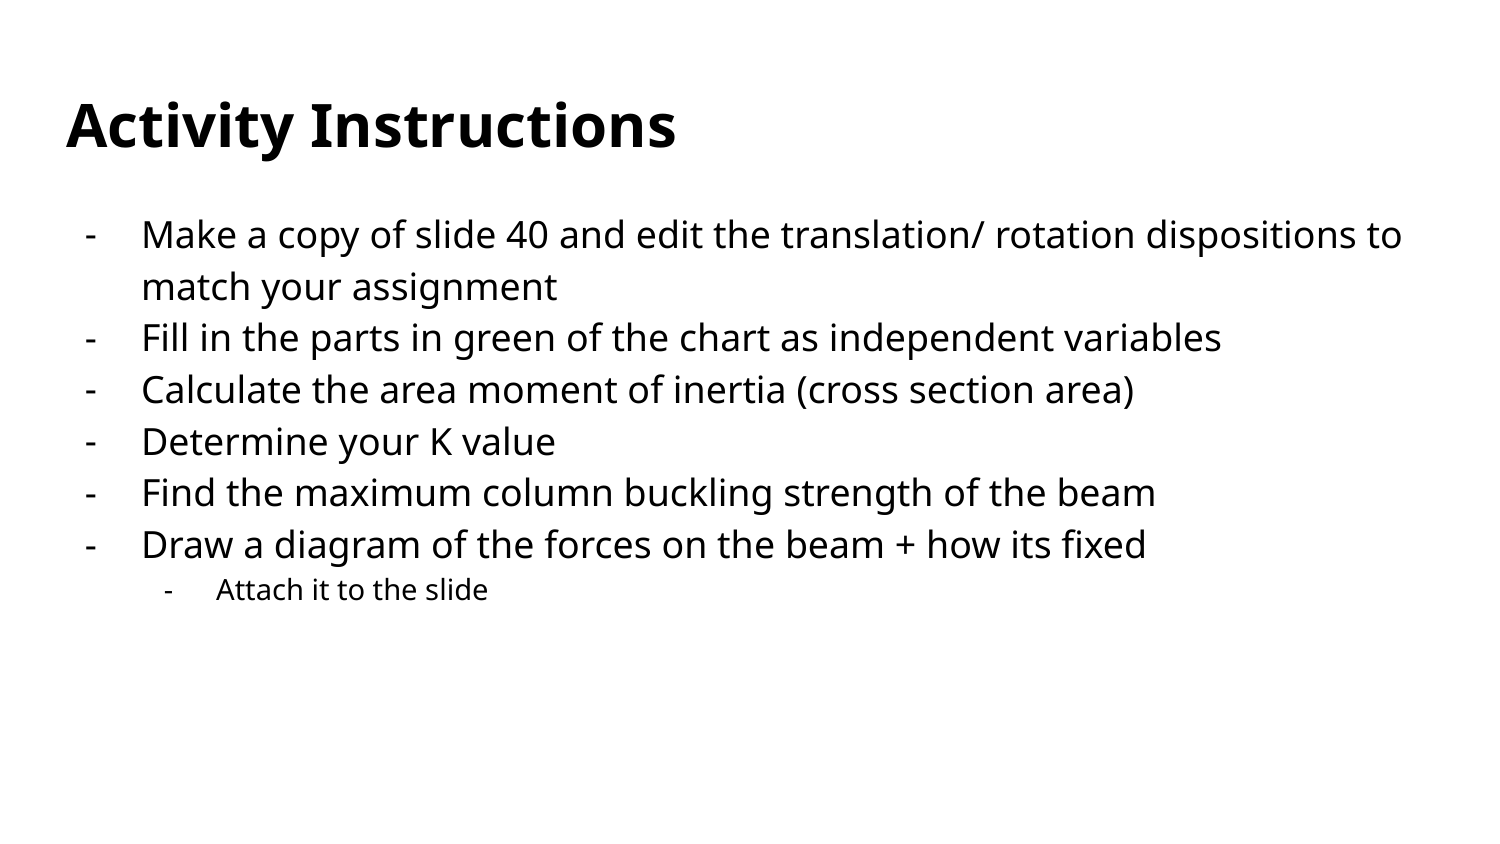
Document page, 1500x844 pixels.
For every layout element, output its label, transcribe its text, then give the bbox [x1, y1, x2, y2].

list Make a copy of slide 40 and edit the translation/ rotation dispositions to match your assignment Fill in the parts in green of the chart as independent variables Calculate the area moment of inertia (cross section area) Determine your K value Find the maximum column buckling strength of the beam Draw a diagram of the forces on the beam + how its fixed Attach it to the slide [51, 189, 1449, 750]
title Activity Instructions [51, 72, 1449, 176]
